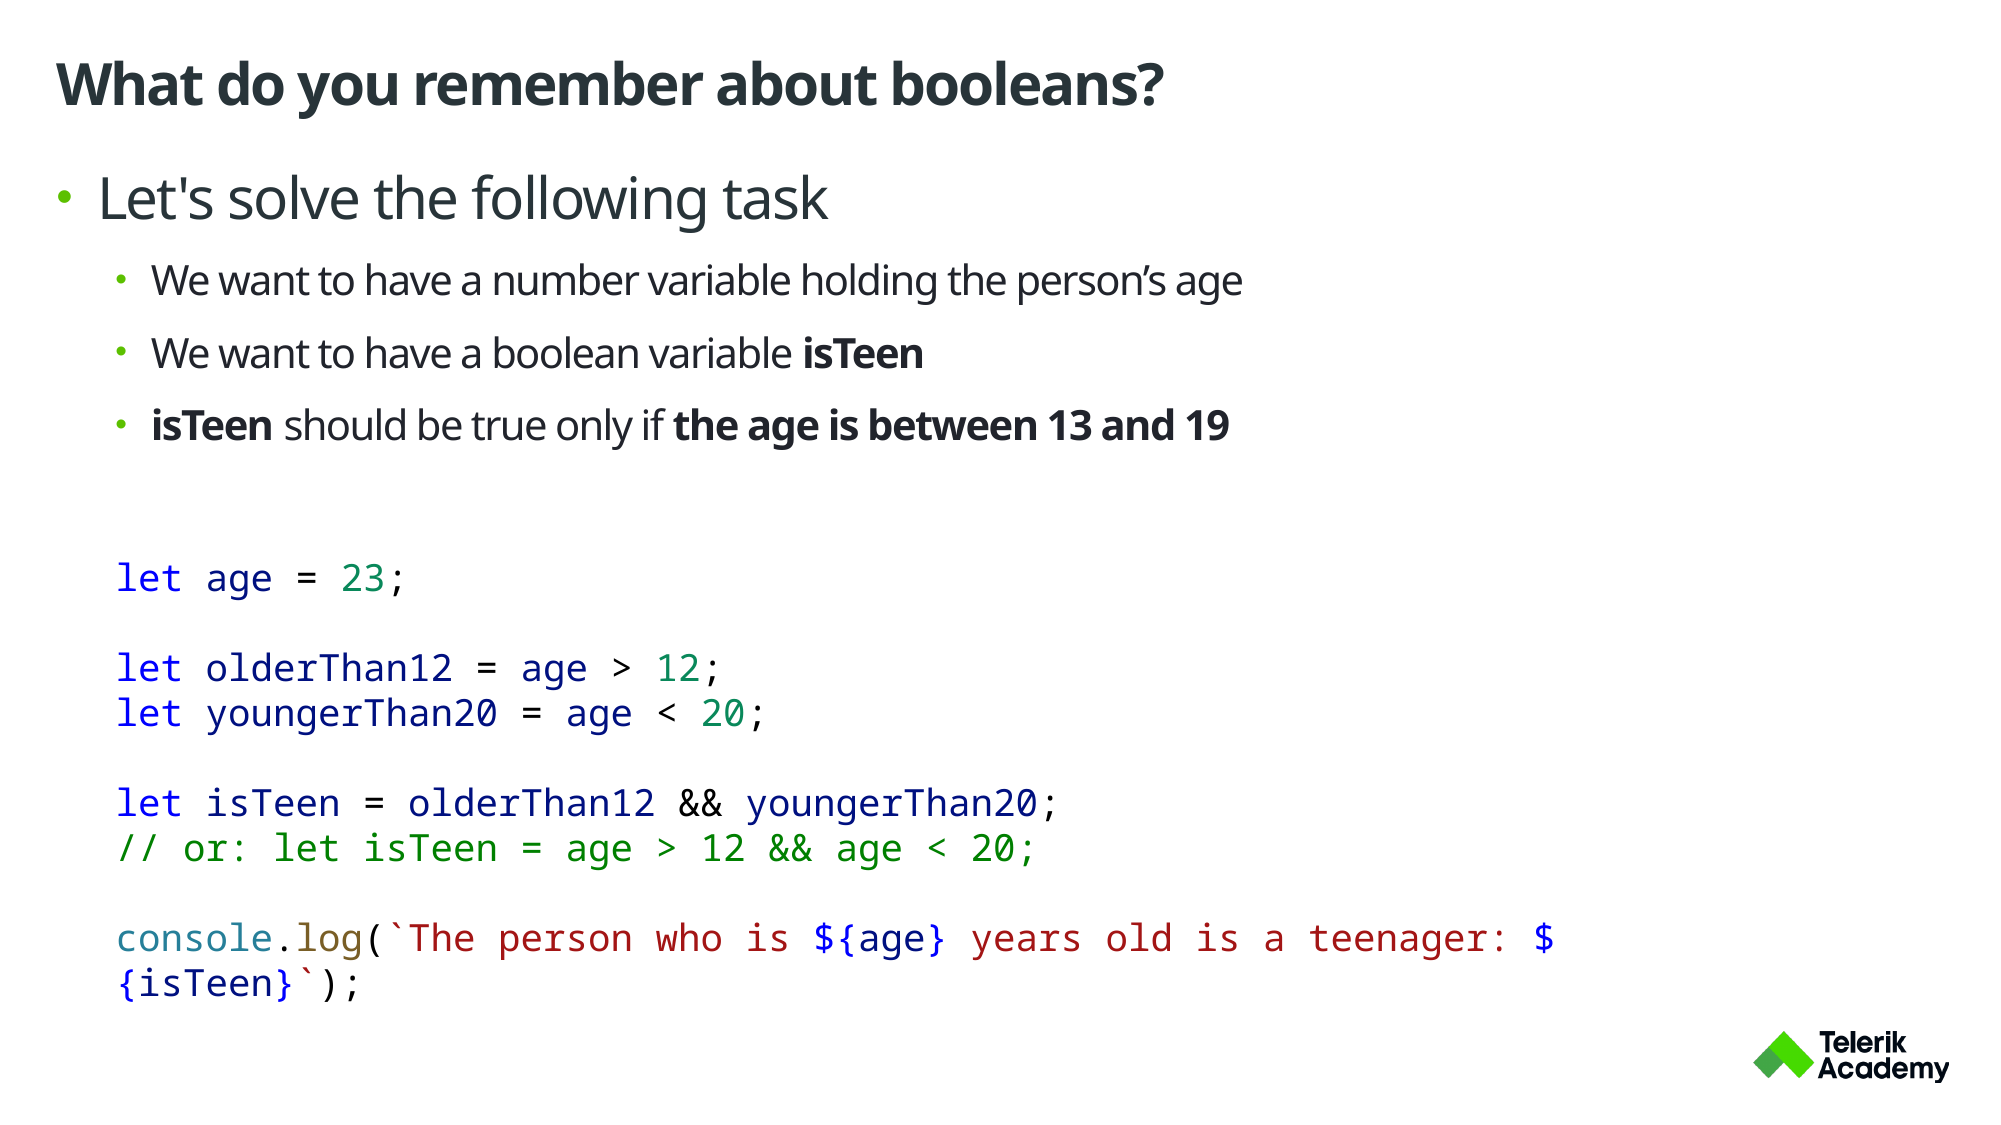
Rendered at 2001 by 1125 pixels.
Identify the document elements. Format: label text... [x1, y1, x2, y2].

title What do you remember about booleans? [41, 36, 1872, 138]
text_box let age = 23; let olderThan12 = age > 12; let youngerThan20 = age < 20; let isTeen = olderThan12 && youngerThan20; // or: let isTeen = age > 12 && age < 20; console.log(`The person who is ${age} years old is a teenager: ${isTeen}`); [100, 546, 1739, 1012]
list Let's solve the following task We want to have a number variable holding the person’s age We want to have a boolean variable isTeen isTeen should be true only if the age is between 13 and 19 [41, 154, 1937, 482]
